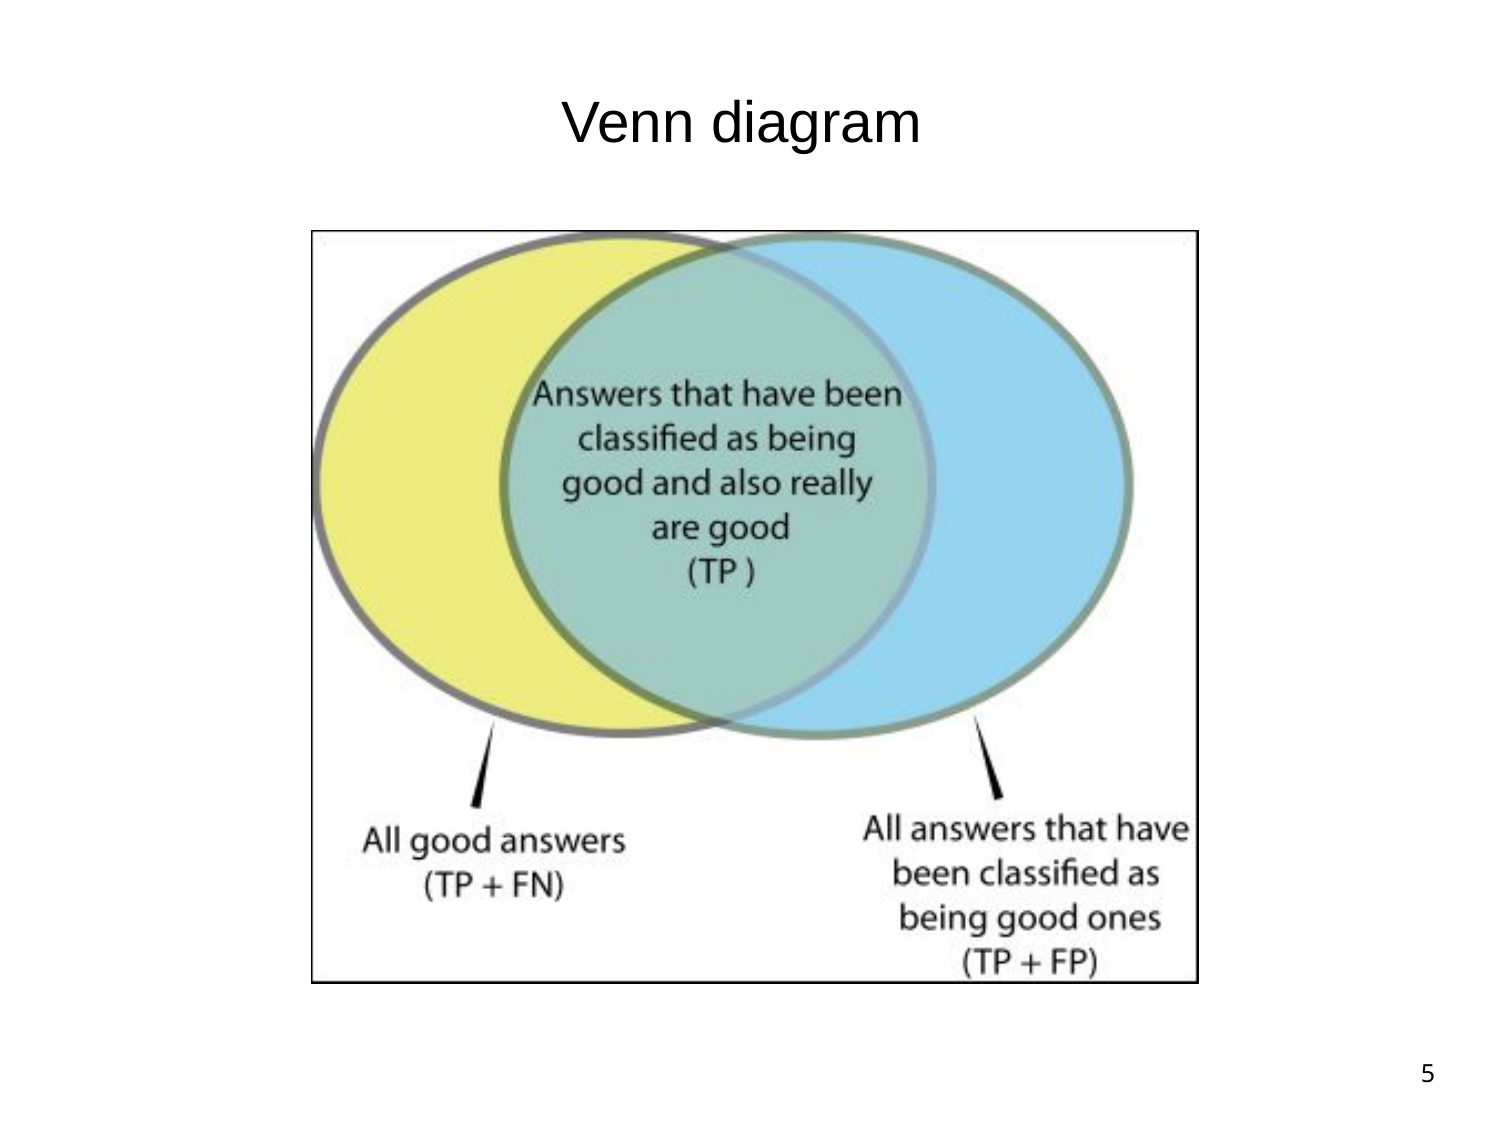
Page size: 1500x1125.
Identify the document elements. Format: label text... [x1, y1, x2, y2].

slide_number 5 [1137, 1050, 1450, 1125]
title Venn diagram [112, 37, 1388, 200]
picture [311, 230, 1199, 985]
